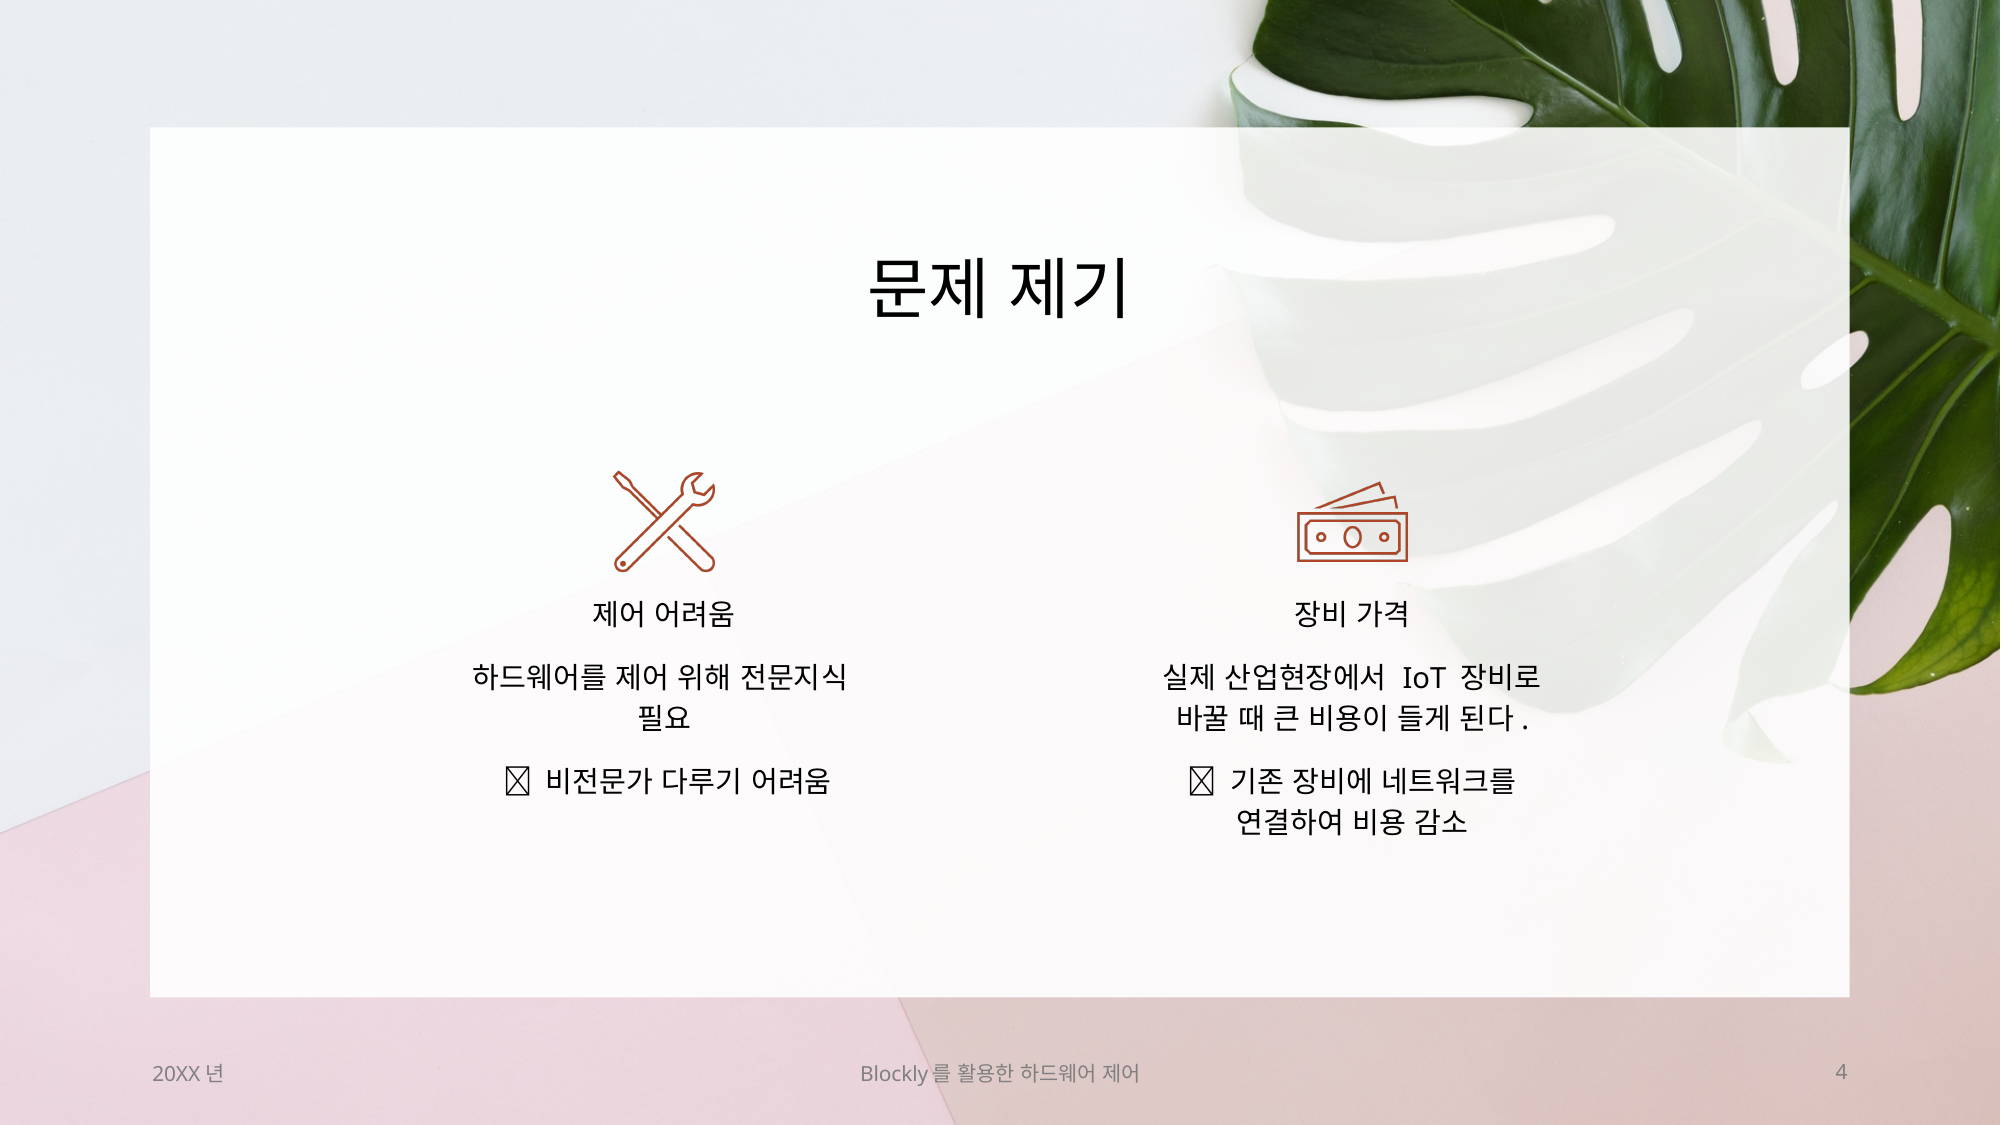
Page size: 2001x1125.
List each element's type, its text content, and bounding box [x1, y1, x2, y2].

list 장비 가격 실제 산업현장에서 IoT 장비로 바꿀 때 큰 비용이 들게 된다.  기존 장비에 네트워크를 연결하여 비용 감소 [1127, 582, 1578, 958]
title 문제 제기 [174, 246, 1825, 339]
list 제어 어려움 하드웨어를 제어 위해 전문지식 필요  비전문가 다루기 어려움 [439, 582, 890, 958]
slide_number 20XX년 [137, 1042, 588, 1103]
footer Blockly를 활용한 하드웨어 제어 [662, 1042, 1338, 1103]
picture [0, 0, 2000, 1125]
slide_number 4 [1412, 1042, 1863, 1103]
